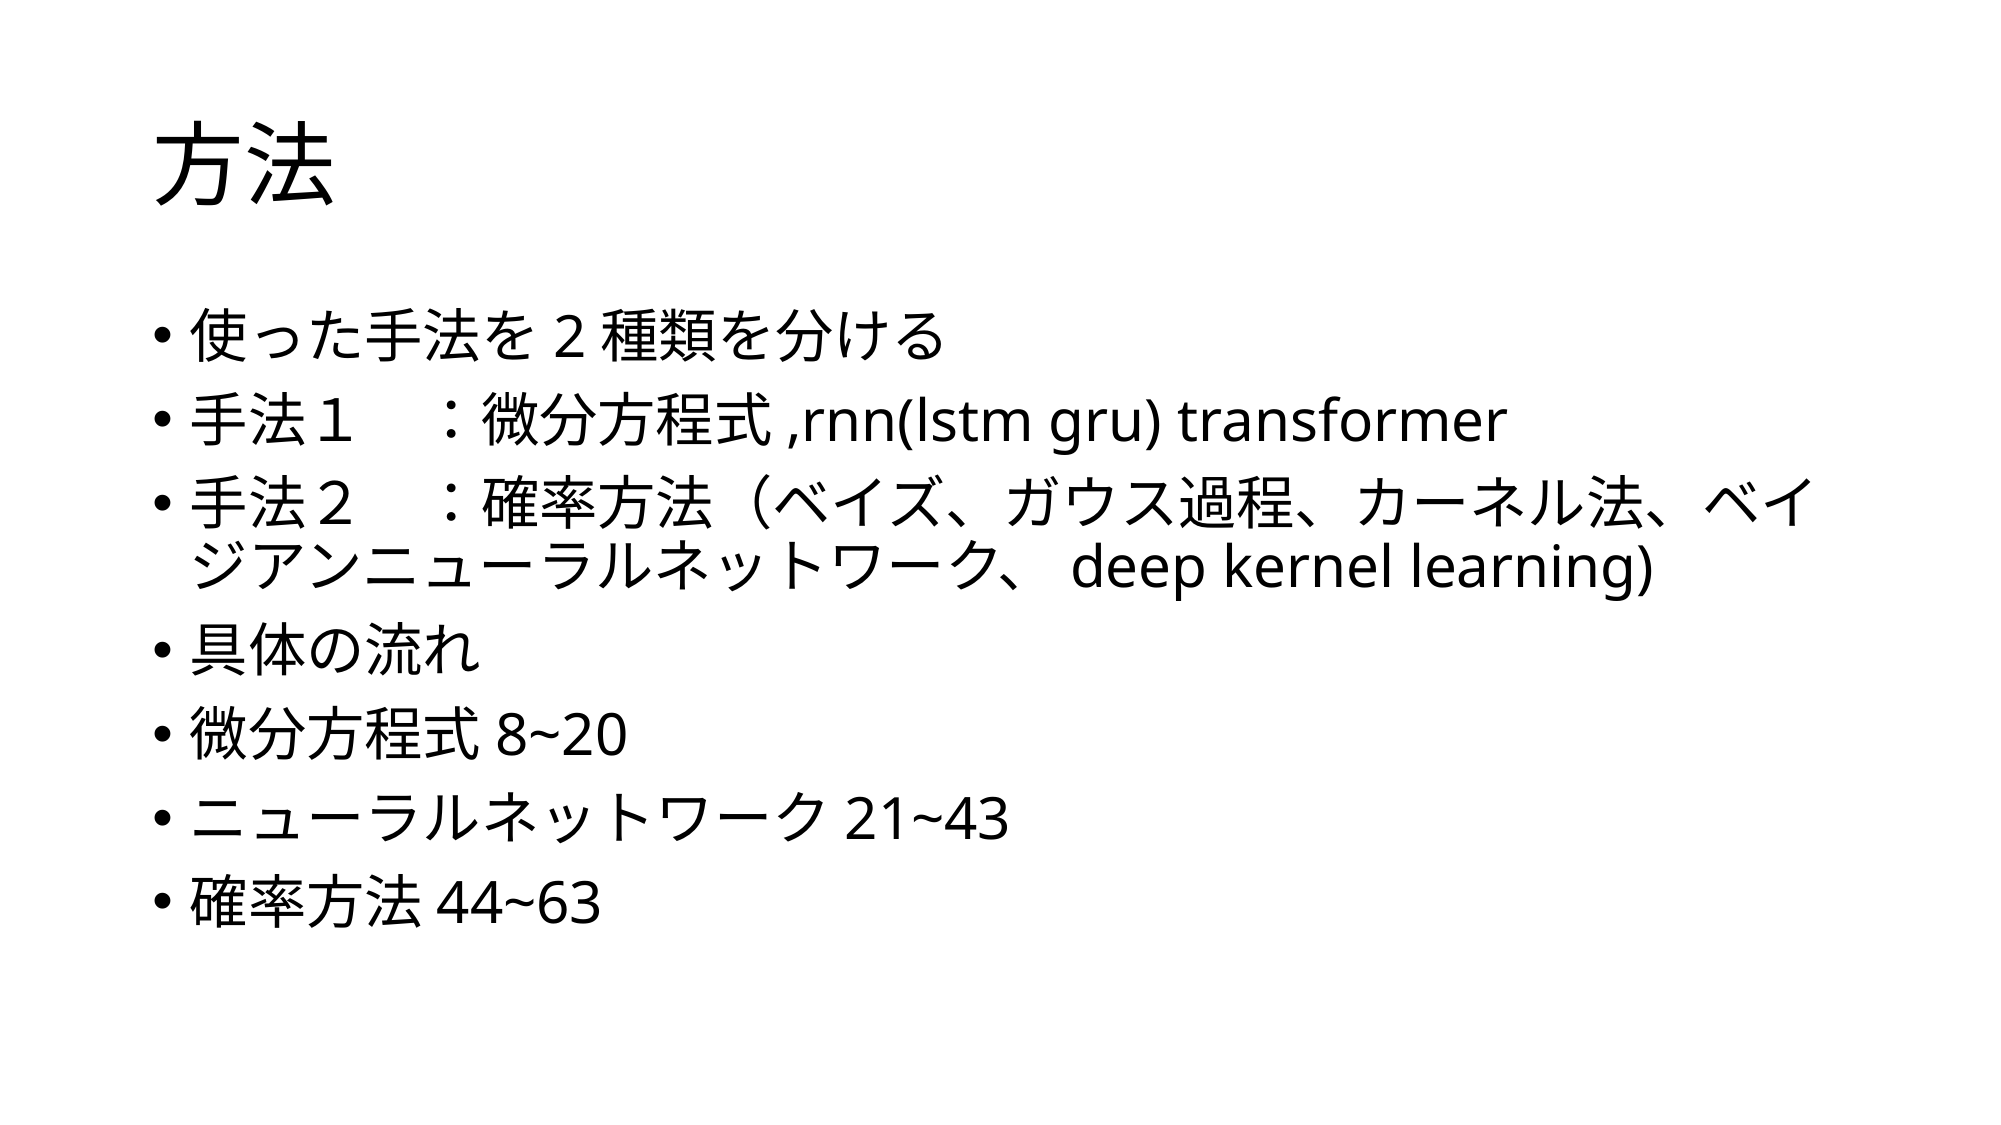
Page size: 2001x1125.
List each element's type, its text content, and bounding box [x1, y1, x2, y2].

list 使った手法を2種類を分ける 手法１ ：微分方程式,rnn(lstm gru) transformer 手法２ ：確率方法（ベイズ、ガウス過程、カーネル法、ベイジアンニューラルネットワーク、deep kernel learning) 具体の流れ 微分方程式8~20 ニューラルネットワーク21~43 確率方法44~63 [137, 299, 1863, 1014]
title 方法 [137, 59, 1863, 278]
